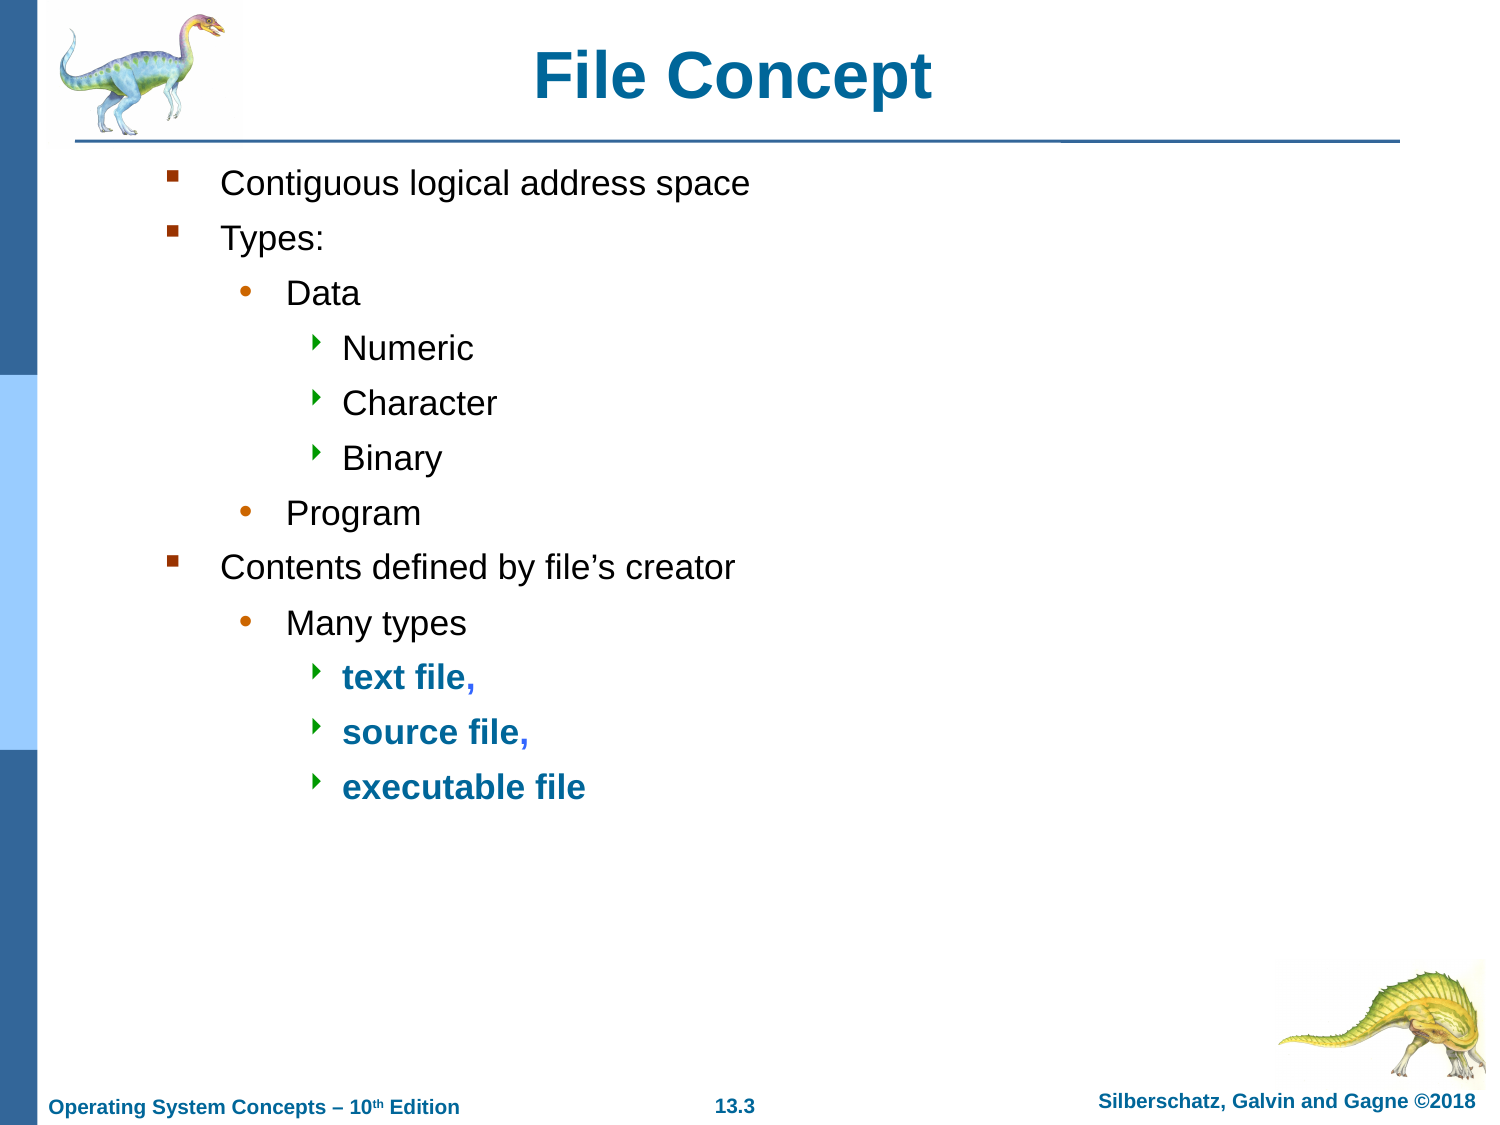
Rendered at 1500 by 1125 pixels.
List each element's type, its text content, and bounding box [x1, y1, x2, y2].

list Contiguous logical address space Types: Data Numeric Character Binary Program Contents defined by file’s creator Many types text file, source file, executable file [148, 152, 1404, 896]
picture [1275, 959, 1486, 1090]
title File Concept [58, 24, 1409, 120]
picture [46, 0, 243, 149]
